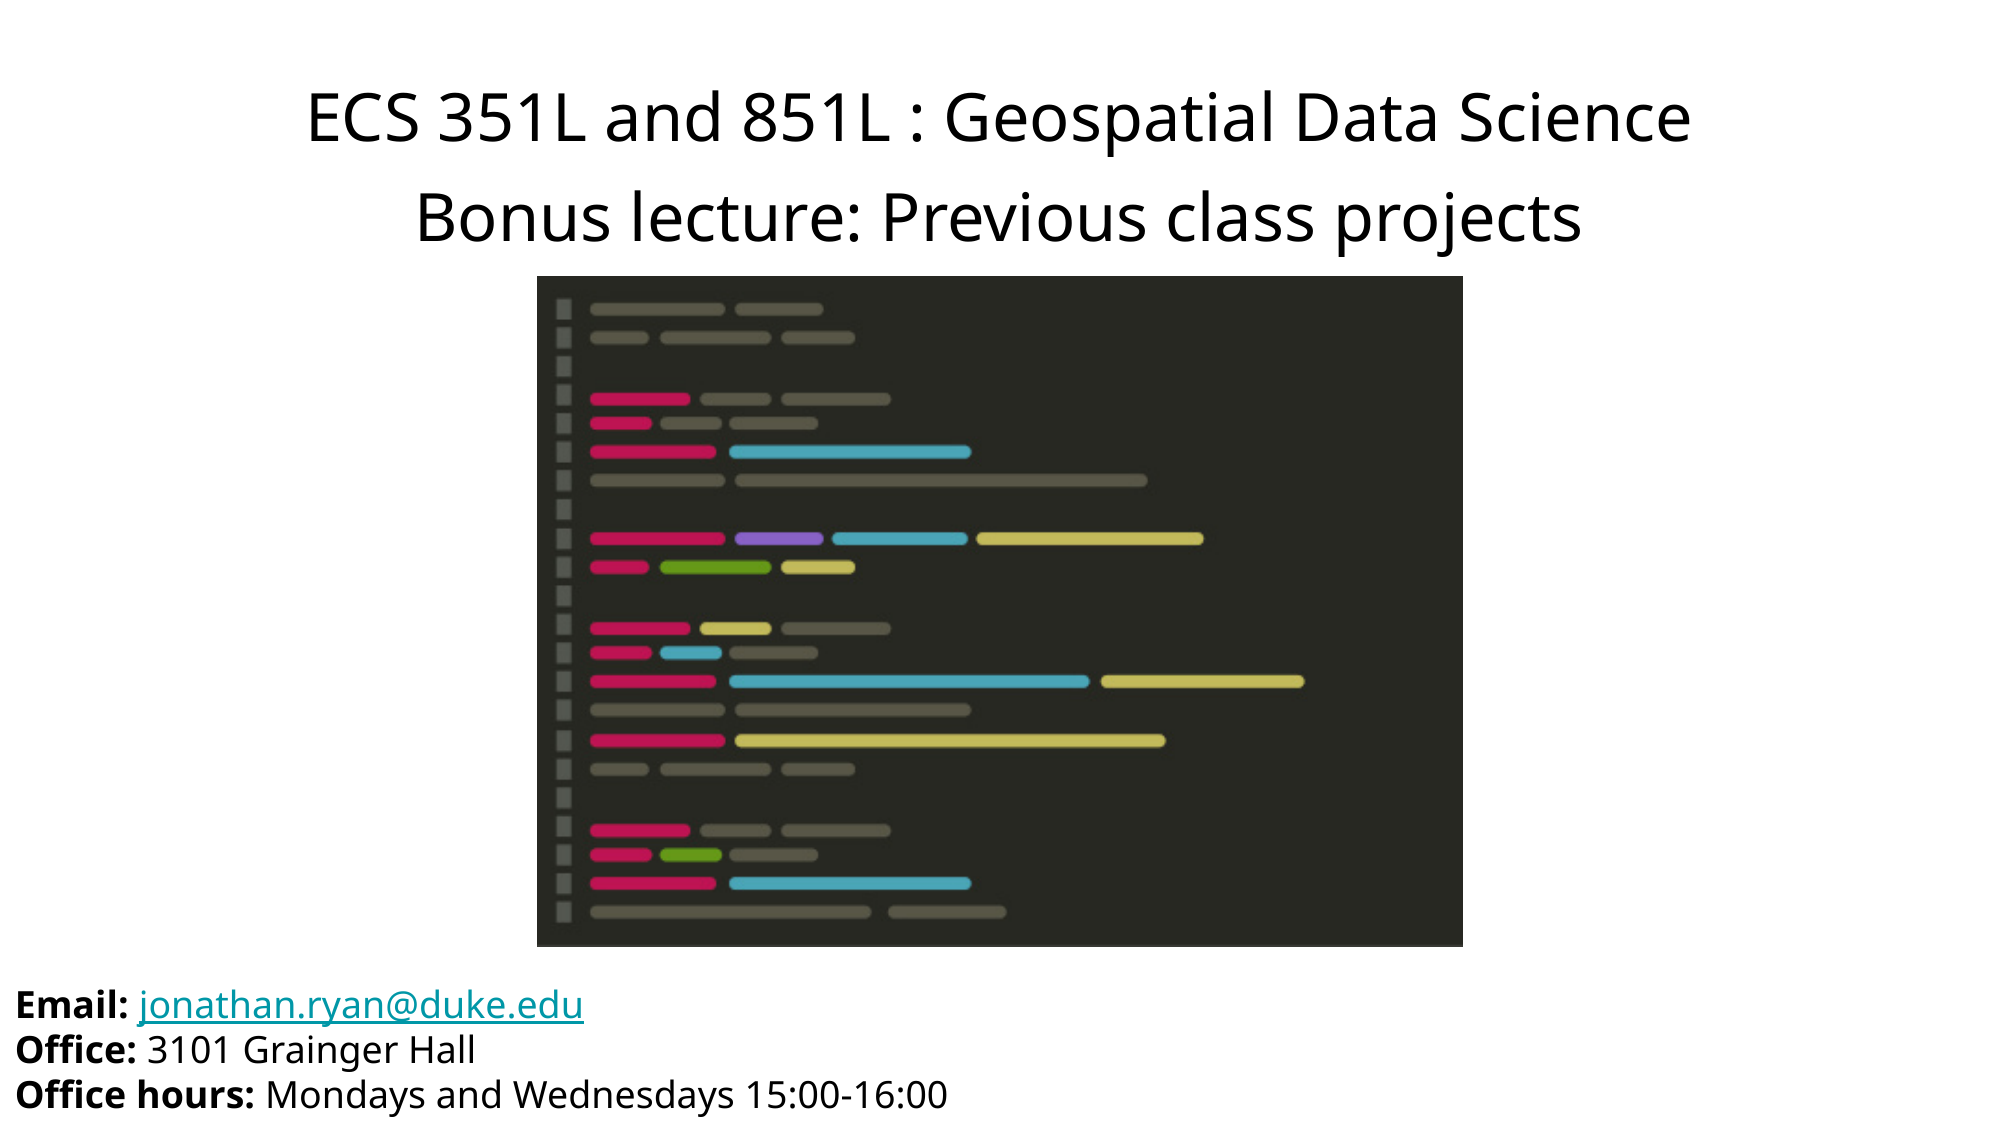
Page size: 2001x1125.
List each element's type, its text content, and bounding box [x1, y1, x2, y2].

picture [537, 276, 1463, 948]
text_box ECS 351L and 851L : Geospatial Data Science Bonus lecture: Previous class projects [204, 34, 1795, 275]
text_box Email: jonathan.ryan@duke.edu Office: 3101 Grainger Hall Office hours: Mondays and Wednesdays 15:00-16:00 [0, 973, 1118, 1124]
